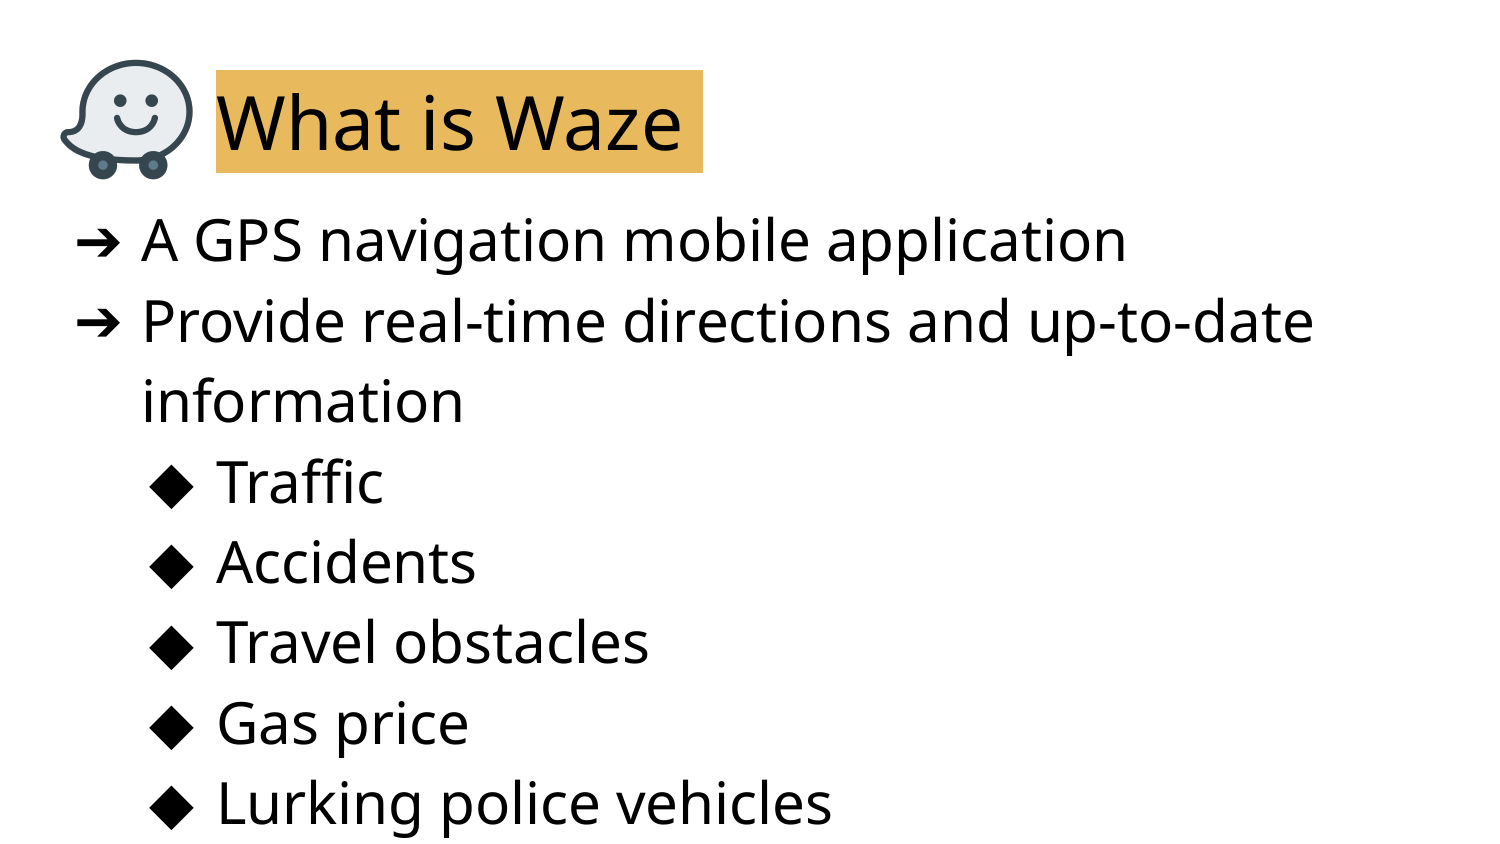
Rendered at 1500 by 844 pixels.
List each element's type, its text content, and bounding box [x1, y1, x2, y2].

list A GPS navigation mobile application Provide real-time directions and up-to-date information Traffic Accidents Travel obstacles Gas price Lurking police vehicles [51, 178, 1486, 837]
title What is Waze [207, 60, 1449, 178]
picture [50, 44, 202, 196]
